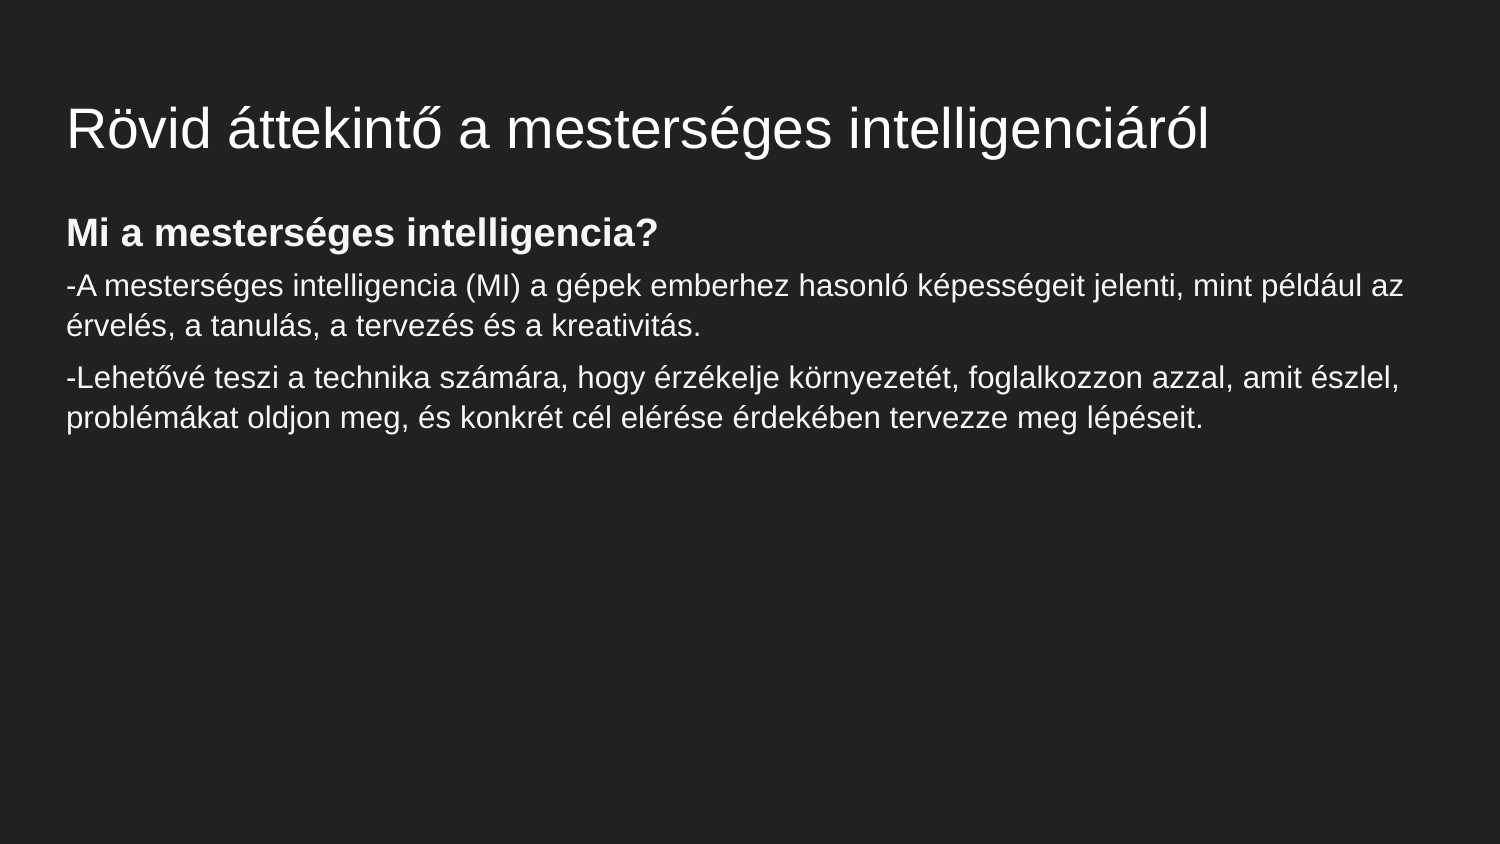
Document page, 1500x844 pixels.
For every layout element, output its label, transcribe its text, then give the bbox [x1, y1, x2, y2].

list Mi a mesterséges intelligencia? -A mesterséges intelligencia (MI) a gépek emberhez hasonló képességeit jelenti, mint például az érvelés, a tanulás, a tervezés és a kreativitás. -Lehetővé teszi a technika számára, hogy érzékelje környezetét, foglalkozzon azzal, amit észlel, problémákat oldjon meg, és konkrét cél elérése érdekében tervezze meg lépéseit. [51, 189, 1449, 750]
title Rövid áttekintő a mesterséges intelligenciáról [51, 81, 1449, 176]
